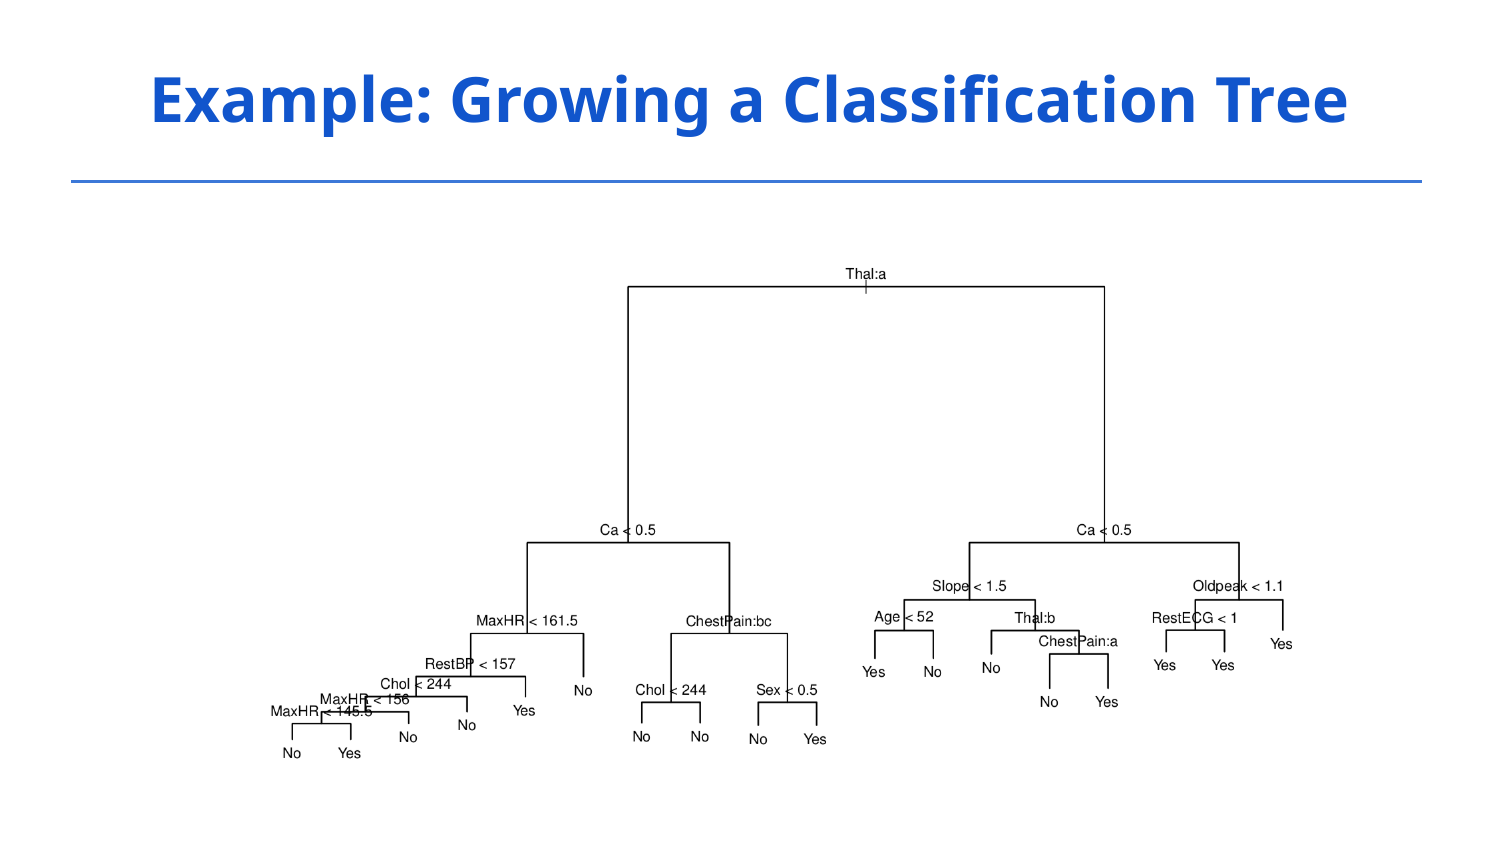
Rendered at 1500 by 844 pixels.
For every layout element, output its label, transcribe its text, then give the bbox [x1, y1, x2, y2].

picture [196, 203, 1304, 817]
text_box Example: Growing a Classification Tree [0, 14, 1500, 182]
